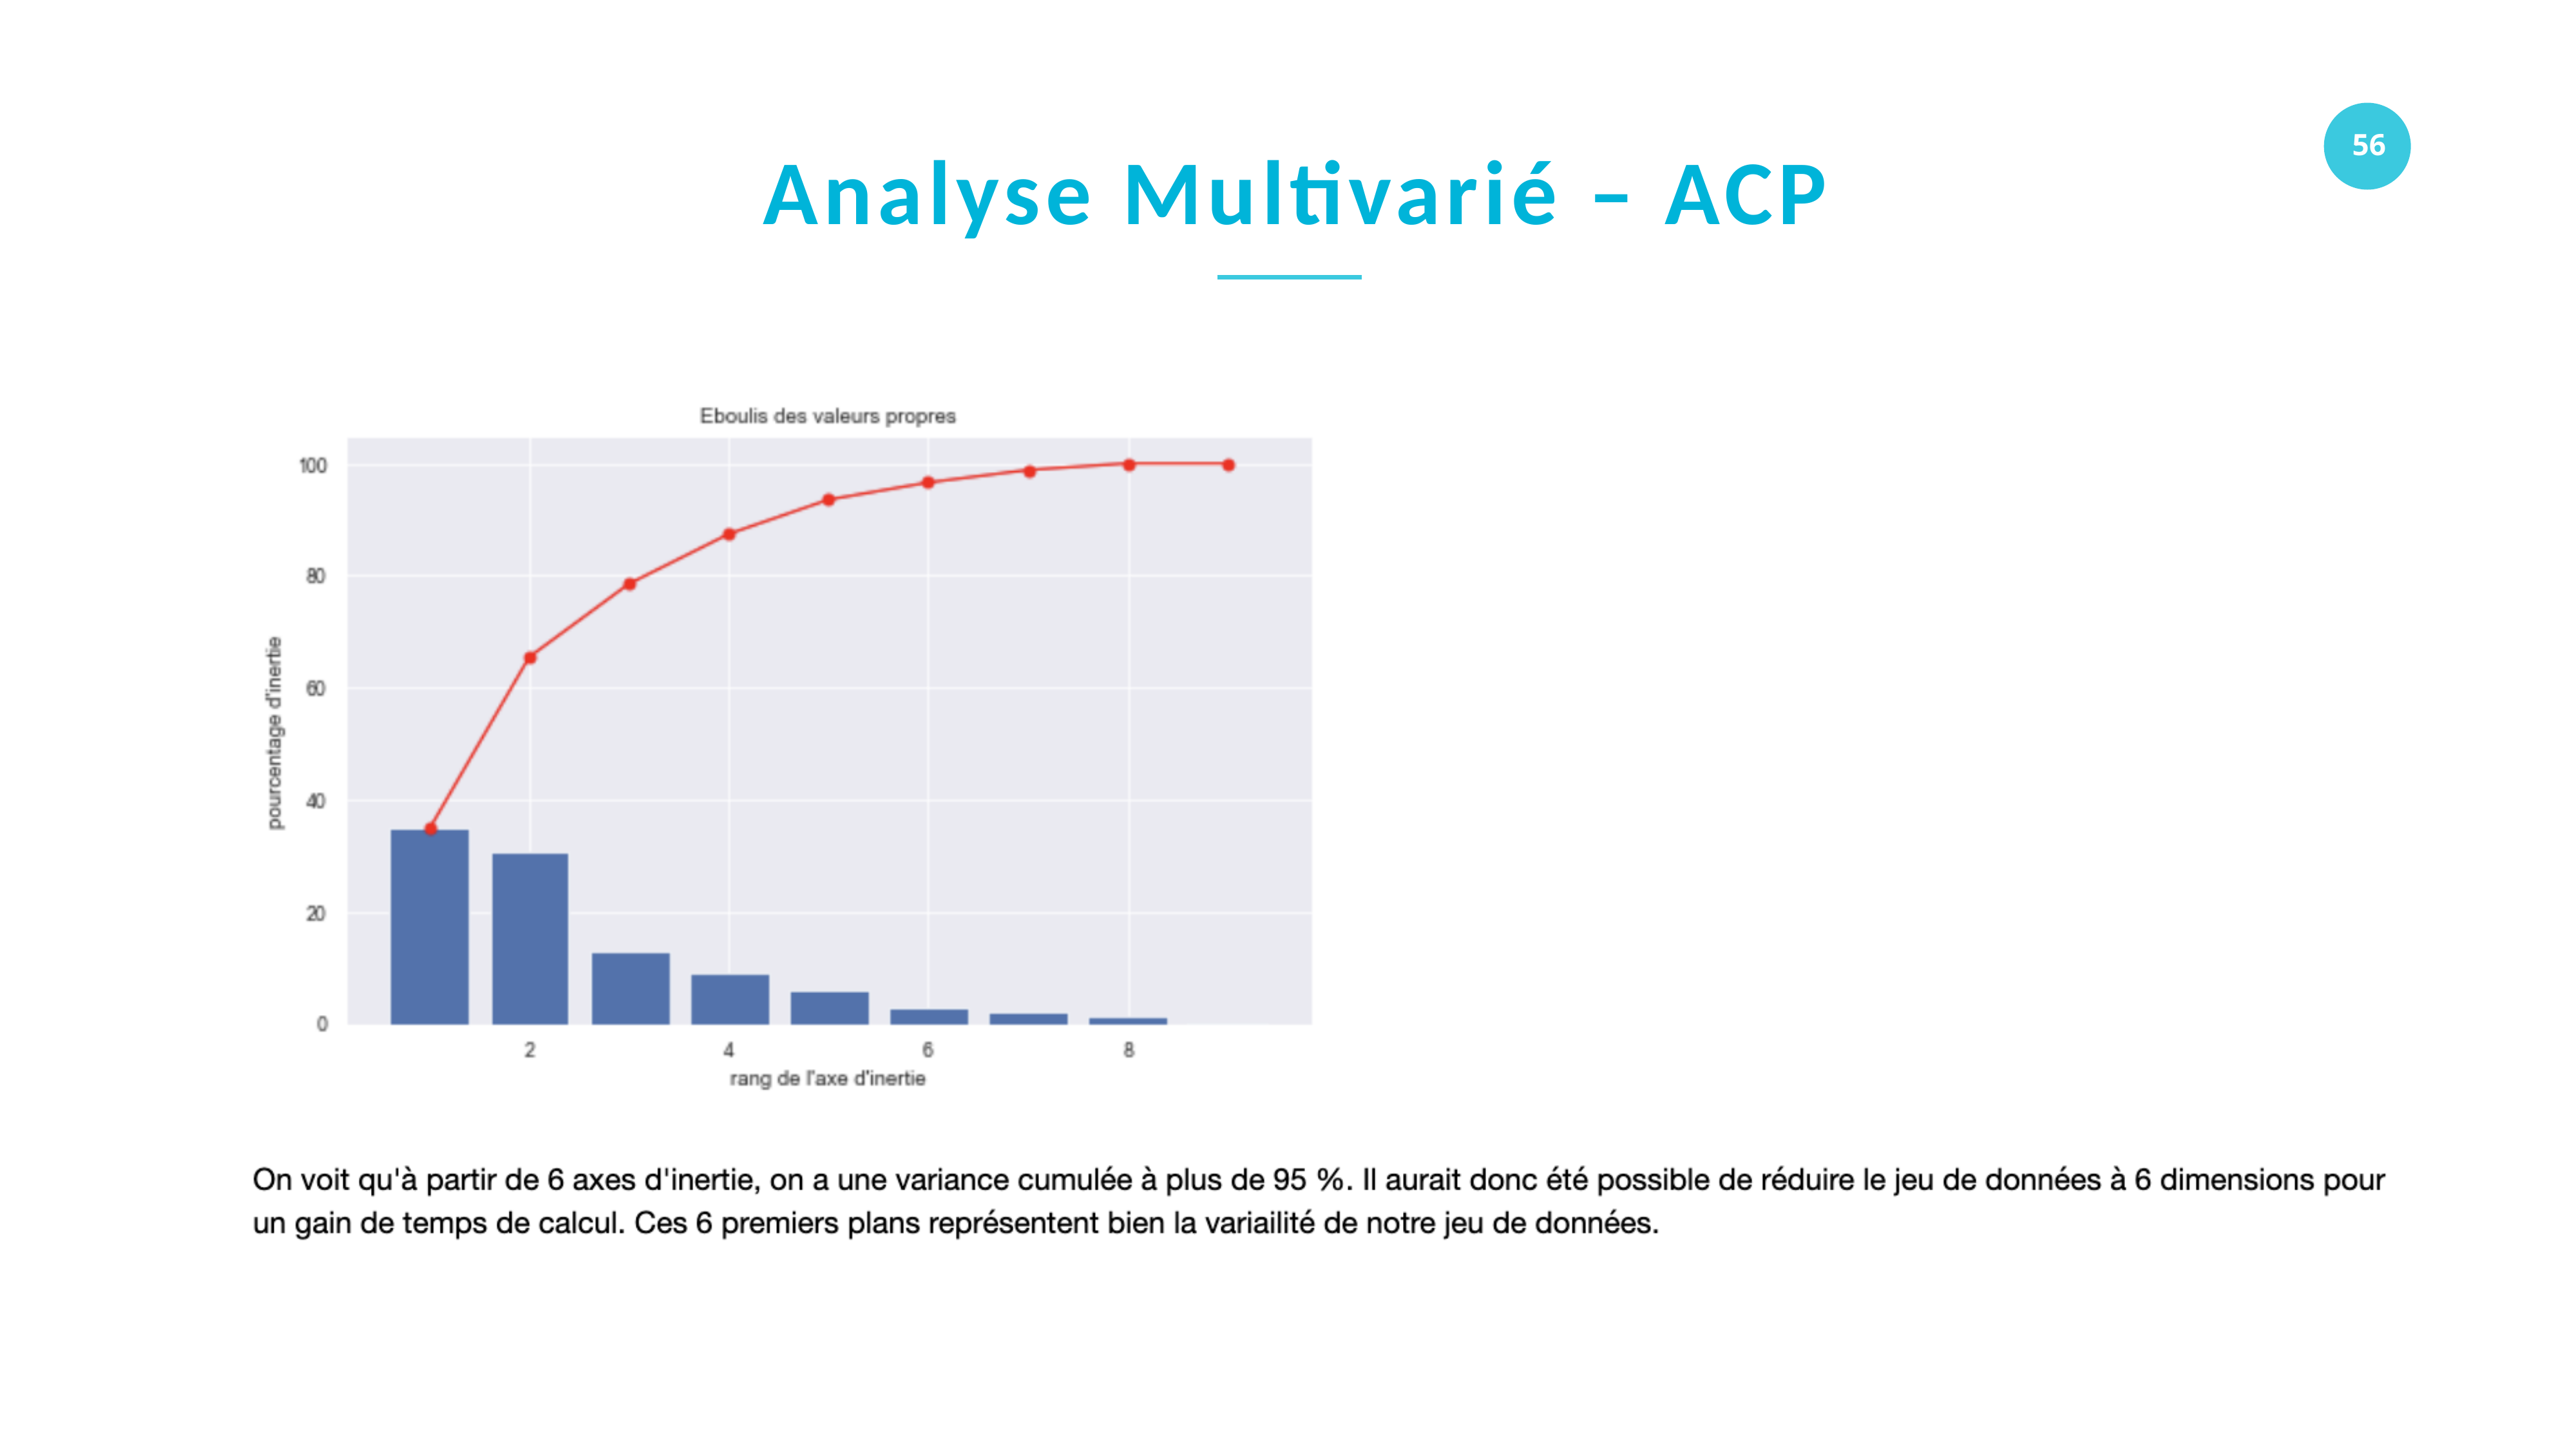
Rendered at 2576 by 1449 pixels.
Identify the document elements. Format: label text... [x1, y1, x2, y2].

text_box Analyse Multivarié – ACP [753, 133, 1829, 243]
picture [218, 389, 2419, 1283]
